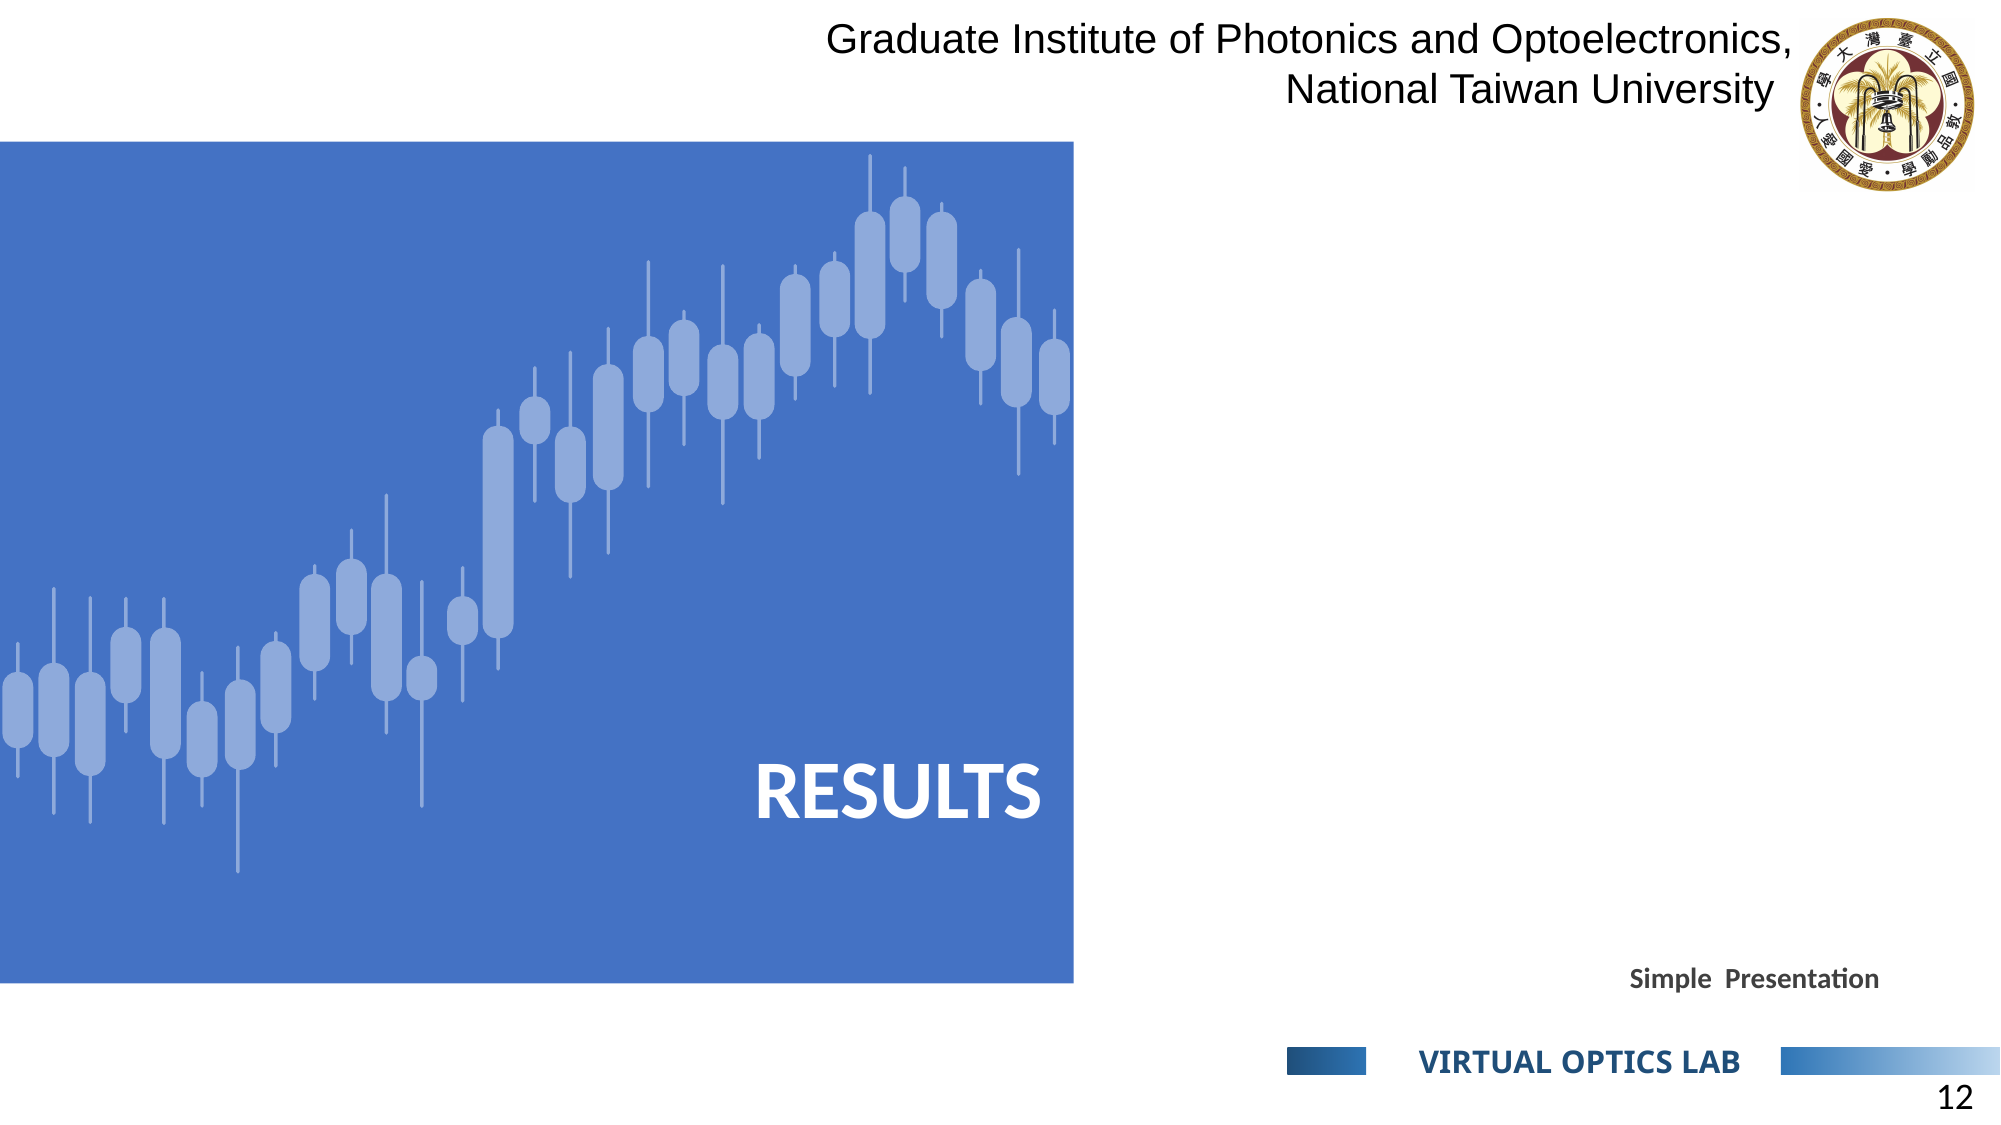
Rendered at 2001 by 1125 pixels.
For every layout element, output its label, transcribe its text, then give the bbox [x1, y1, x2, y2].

text_box [554, 350, 586, 579]
text_box [224, 645, 256, 874]
text_box [668, 309, 700, 447]
text_box [592, 326, 624, 555]
text_box [299, 563, 331, 701]
text_box [1039, 308, 1070, 446]
text_box [406, 579, 438, 809]
text_box [150, 596, 181, 826]
text_box [779, 263, 811, 401]
text_box [632, 260, 664, 489]
text_box [482, 408, 514, 671]
text_box [519, 366, 551, 503]
text_box [743, 322, 775, 460]
text_box [965, 268, 997, 406]
text_box [260, 630, 292, 768]
text_box [926, 201, 958, 339]
text_box [38, 586, 70, 816]
text_box 12 [1921, 1065, 1989, 1125]
text_box [889, 166, 921, 303]
text_box [2, 641, 34, 779]
text_box [74, 595, 106, 825]
text_box [110, 596, 142, 734]
text_box Simple Presentation [1531, 952, 1979, 1003]
text_box [371, 493, 402, 735]
picture [1799, 18, 1975, 192]
text_box [186, 670, 218, 808]
text_box [1000, 247, 1032, 476]
text_box [707, 264, 739, 506]
text_box [819, 250, 851, 388]
text_box [336, 528, 367, 666]
text_box [854, 153, 886, 396]
text_box [447, 565, 479, 703]
text_box RESULTS [583, 635, 1058, 924]
